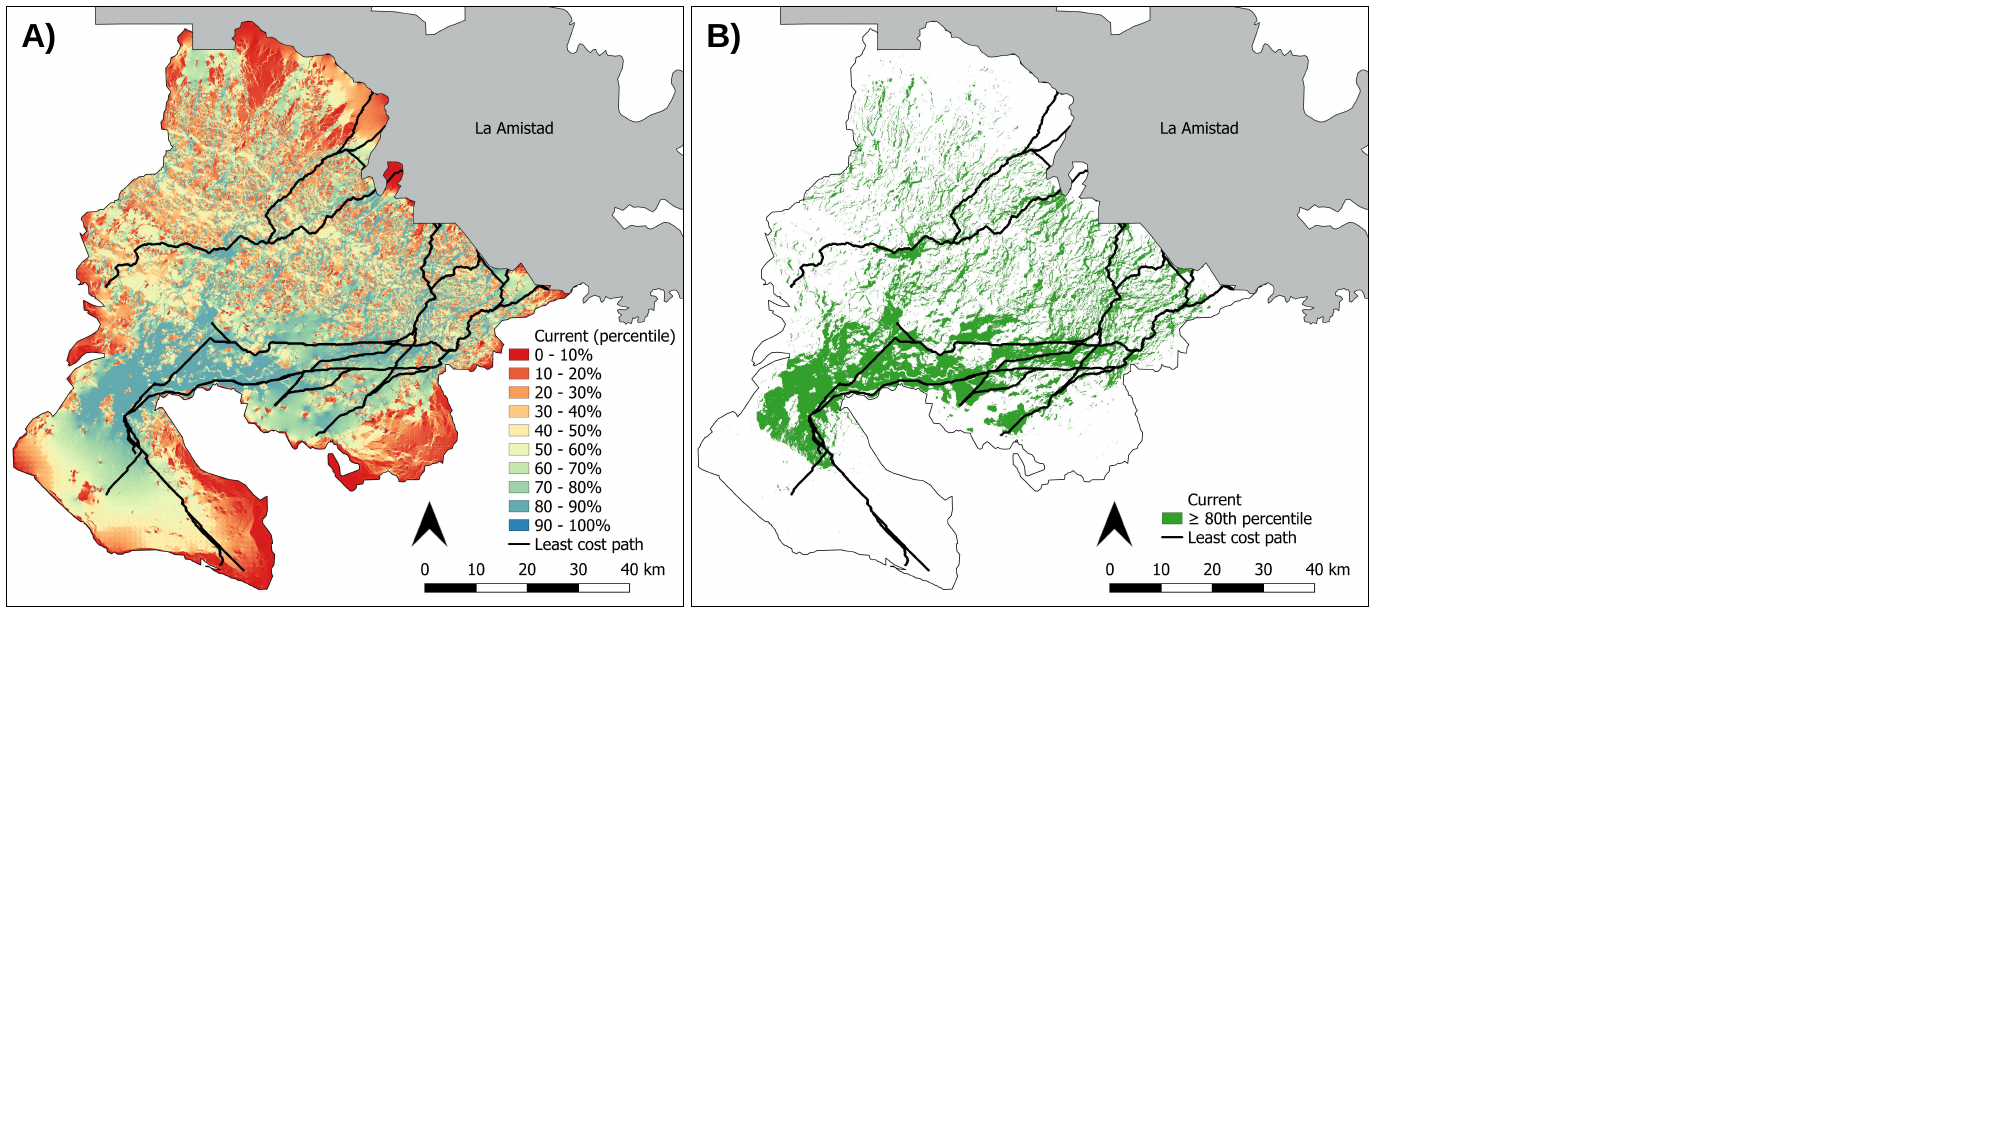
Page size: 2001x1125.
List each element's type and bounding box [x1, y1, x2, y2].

picture [691, 6, 1369, 607]
picture [6, 6, 684, 607]
